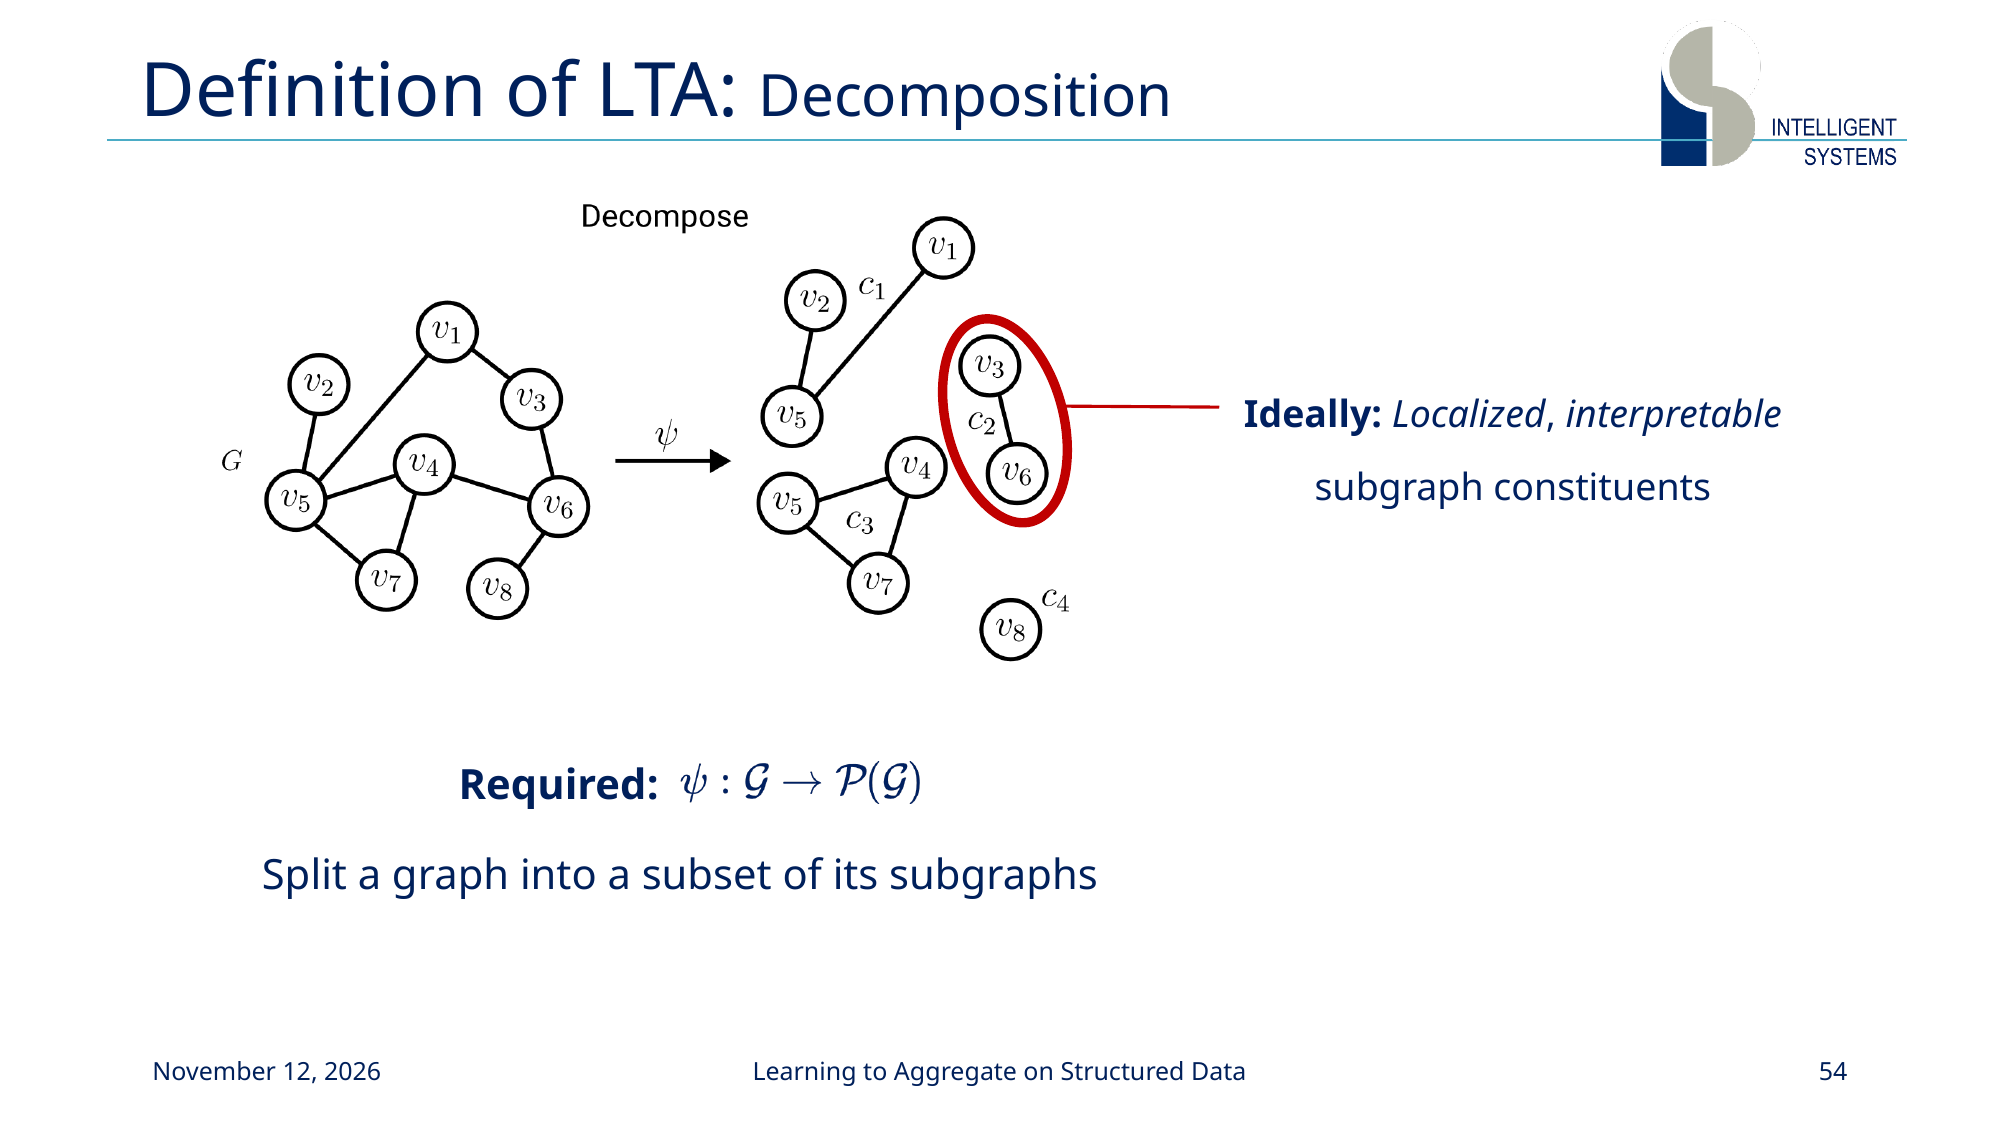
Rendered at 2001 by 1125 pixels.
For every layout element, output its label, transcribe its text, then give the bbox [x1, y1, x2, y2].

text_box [946, 316, 1807, 526]
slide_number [137, 1042, 588, 1103]
slide_number 54 [1412, 1042, 1863, 1103]
title Definition of LTA: Decomposition [125, 31, 1863, 141]
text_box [437, 728, 924, 837]
picture [222, 197, 1084, 667]
picture [1661, 19, 1903, 139]
picture [1661, 141, 1903, 172]
footer Learning to Aggregate on Structured Data [662, 1042, 1338, 1103]
text_box Split a graph into a subset of its subgraphs [222, 818, 1138, 928]
